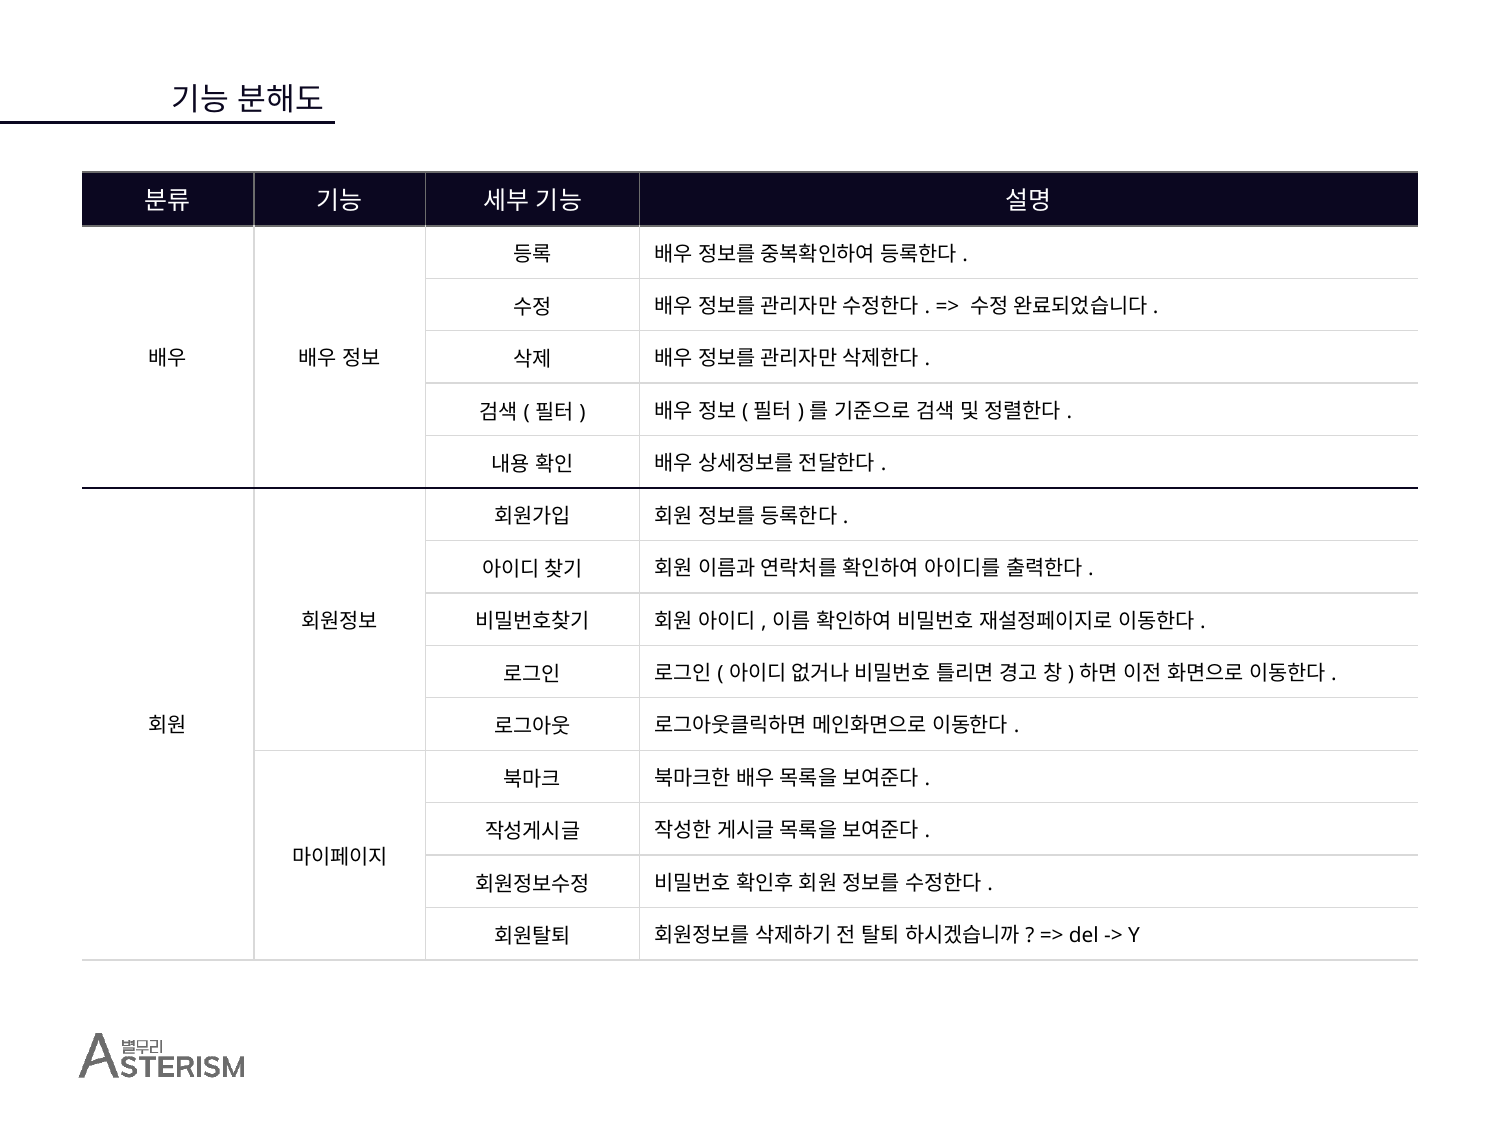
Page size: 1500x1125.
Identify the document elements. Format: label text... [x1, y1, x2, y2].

table_cell 로그아웃클릭하면 메인화면으로 이동한다. [640, 698, 1418, 750]
table_cell 작성한 게시글 목록을 보여준다. [640, 803, 1418, 854]
table_cell 회원 [82, 489, 253, 959]
table_cell 삭제 [426, 331, 639, 382]
table_cell 북마크 [426, 751, 639, 802]
table_cell 로그아웃 [426, 698, 639, 750]
table_cell 배우 정보 [255, 227, 425, 487]
table_cell 회원 아이디,이름 확인하여 비밀번호 재설정페이지로 이동한다. [640, 594, 1418, 645]
table_header 세부 기능 [426, 173, 639, 225]
table_header 설명 [640, 173, 1418, 225]
table_cell 내용 확인 [426, 436, 639, 487]
table_cell 배우 정보(필터)를 기준으로 검색 및 정렬한다. [640, 384, 1418, 435]
table_cell 배우 [82, 227, 253, 487]
picture [76, 1025, 246, 1093]
table_cell 배우 정보를 중복확인하여 등록한다. [640, 227, 1418, 278]
table_cell 회원탈퇴 [426, 908, 639, 959]
table_cell 비밀번호찾기 [426, 594, 639, 645]
table_cell 검색(필터) [426, 384, 639, 435]
table_cell 마이페이지 [255, 751, 425, 959]
table_header 기능 [255, 173, 425, 225]
table_cell 회원정보수정 [426, 856, 639, 907]
table_cell 비밀번호 확인후 회원 정보를 수정한다. [640, 856, 1418, 907]
table_cell 수정 [426, 279, 639, 330]
table_cell 배우 상세정보를 전달한다. [640, 436, 1418, 487]
table_cell 로그인 [426, 646, 639, 697]
table_header 분류 [82, 173, 253, 225]
table_cell 아이디 찾기 [426, 541, 639, 592]
table_cell 배우 정보를 관리자만 삭제한다. [640, 331, 1418, 382]
table_cell 회원 정보를 등록한다. [640, 489, 1418, 540]
table_cell 배우 정보를 관리자만 수정한다. => 수정 완료되었습니다. [640, 279, 1418, 330]
table_cell 북마크한 배우 목록을 보여준다. [640, 751, 1418, 802]
table_cell 회원 이름과 연락처를 확인하여 아이디를 출력한다. [640, 541, 1418, 592]
table_cell 회원정보 [255, 489, 425, 750]
table_cell 회원가입 [426, 489, 639, 540]
table_cell 작성게시글 [426, 803, 639, 854]
table_cell 등록 [426, 227, 639, 278]
table_cell 로그인(아이디 없거나 비밀번호 틀리면 경고 창)하면 이전 화면으로 이동한다. [640, 646, 1418, 697]
text_box 기능 분해도 [117, 53, 339, 125]
table_cell 회원정보를 삭제하기 전 탈퇴 하시겠습니까? => del -> Y [640, 908, 1418, 959]
